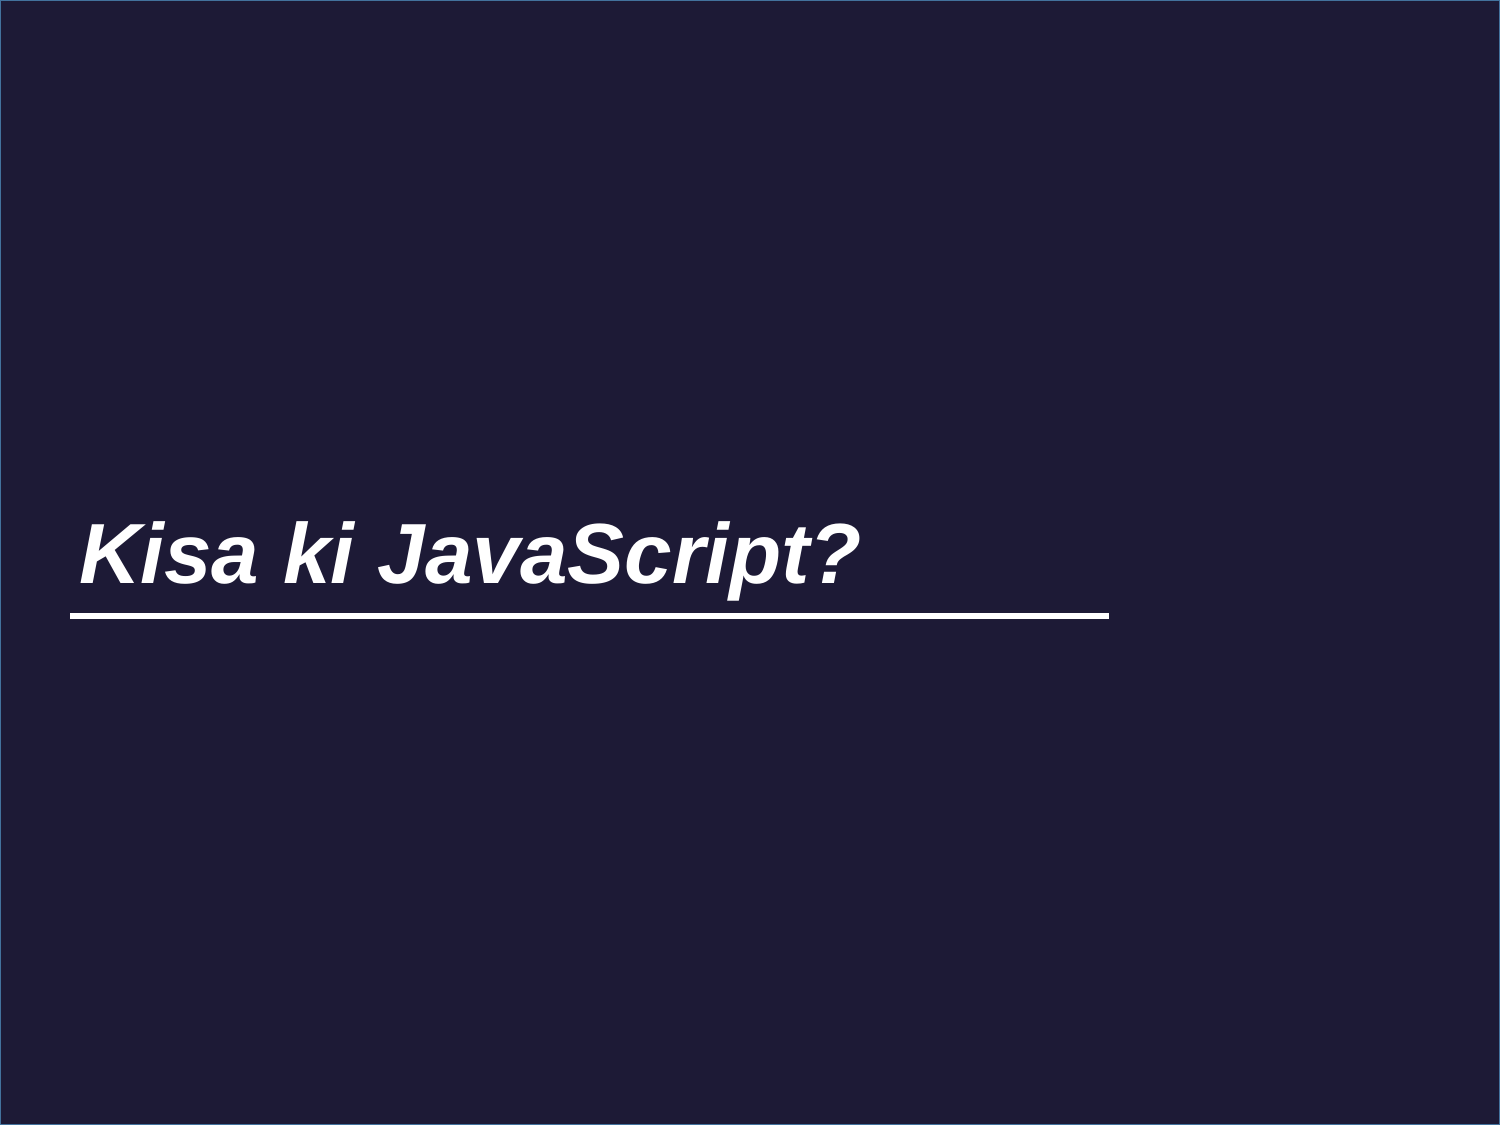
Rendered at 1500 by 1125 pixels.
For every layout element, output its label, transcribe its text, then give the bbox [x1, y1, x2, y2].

title Kisa ki JavaScript? [64, 484, 1415, 628]
